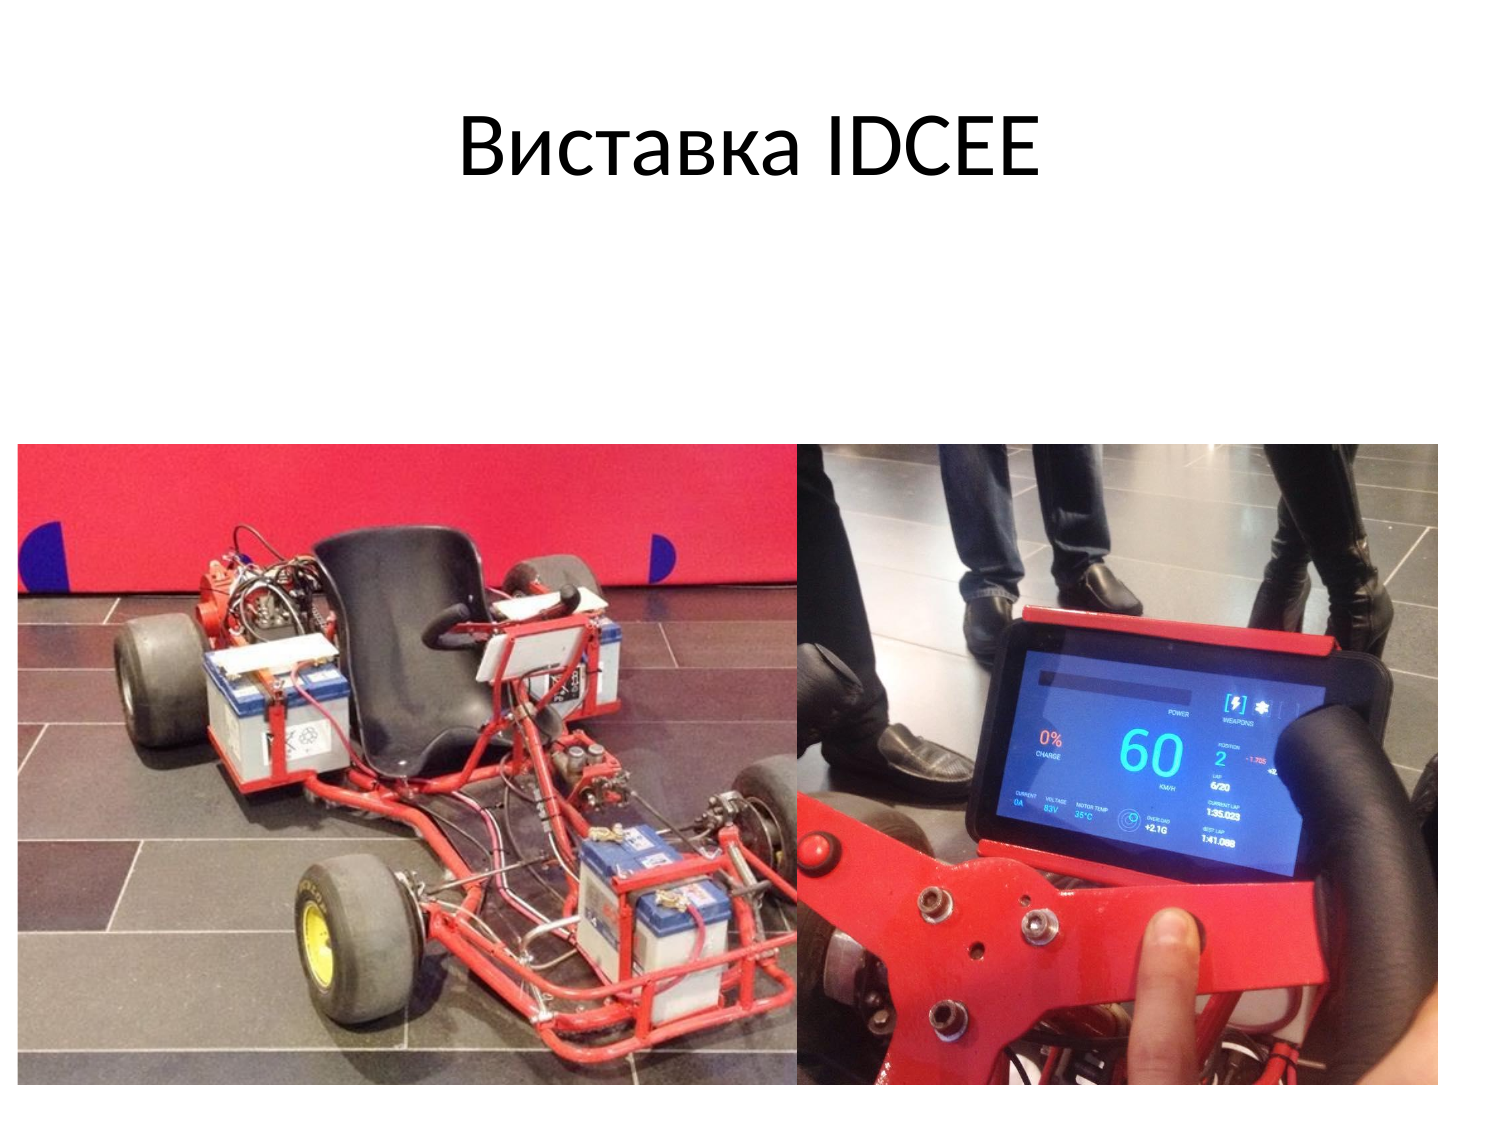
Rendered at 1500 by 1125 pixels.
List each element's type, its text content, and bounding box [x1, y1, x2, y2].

title Виставка IDCEE [75, 45, 1425, 233]
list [796, 444, 1438, 1085]
picture [17, 444, 796, 1085]
